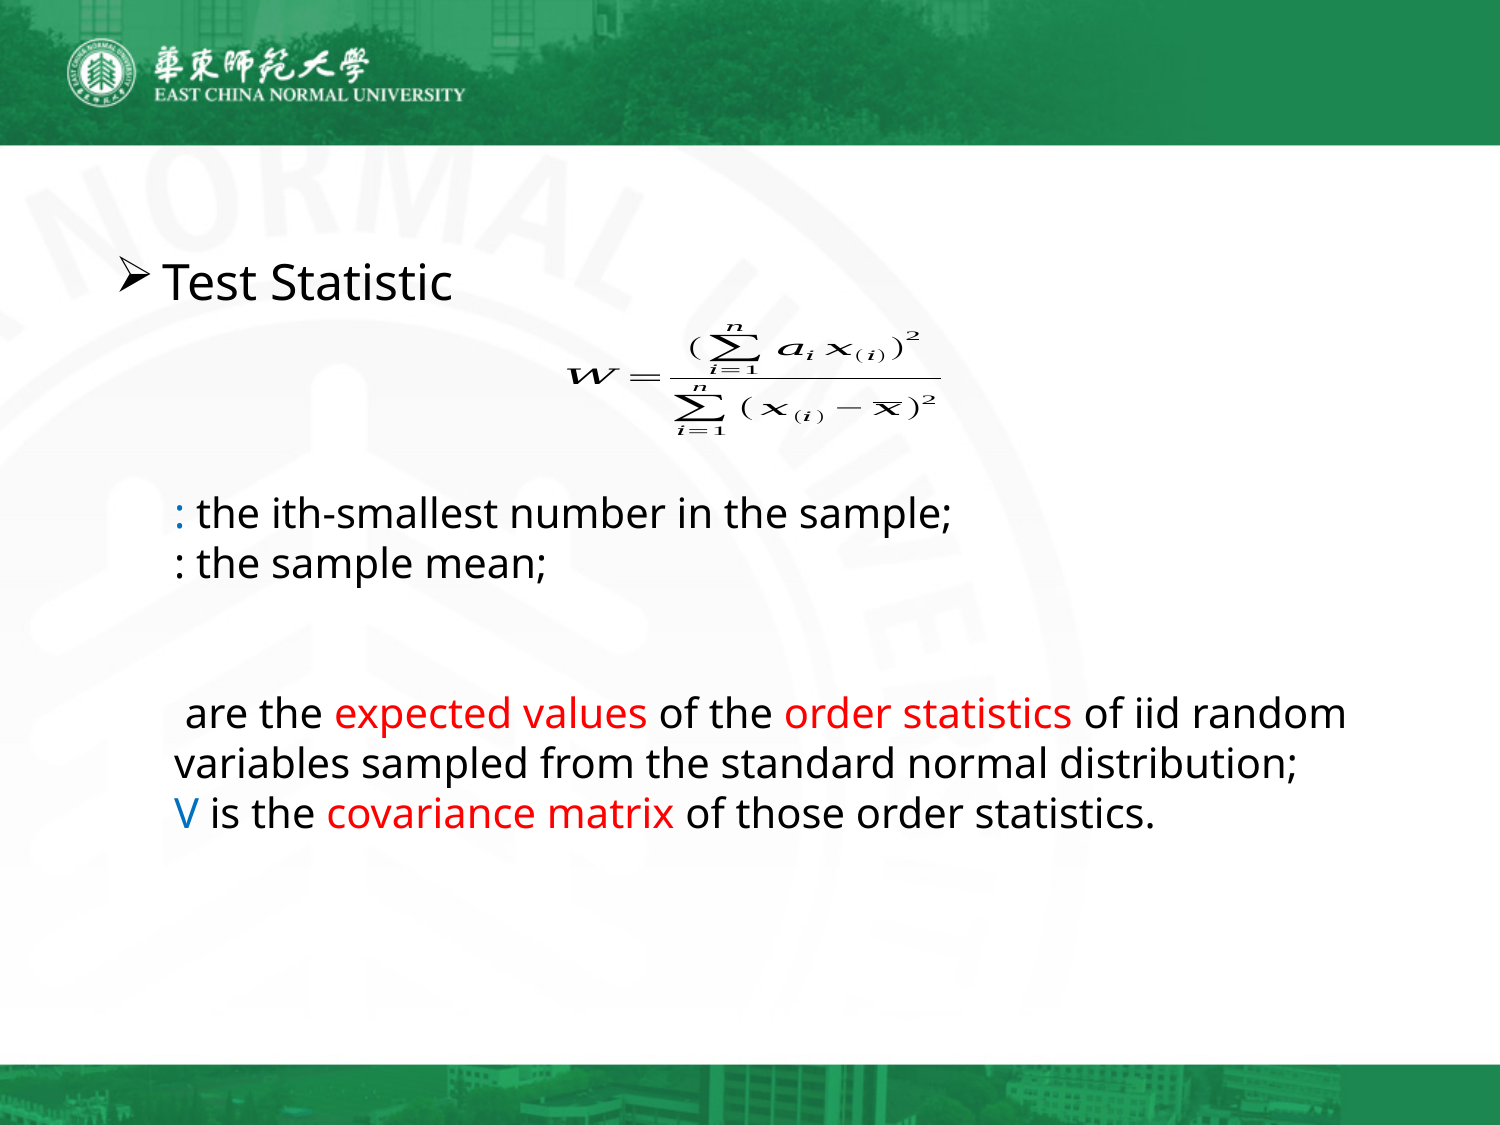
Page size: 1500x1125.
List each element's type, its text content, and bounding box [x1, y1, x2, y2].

picture [0, 0, 1500, 1125]
text_box Test Statistic [101, 243, 469, 319]
